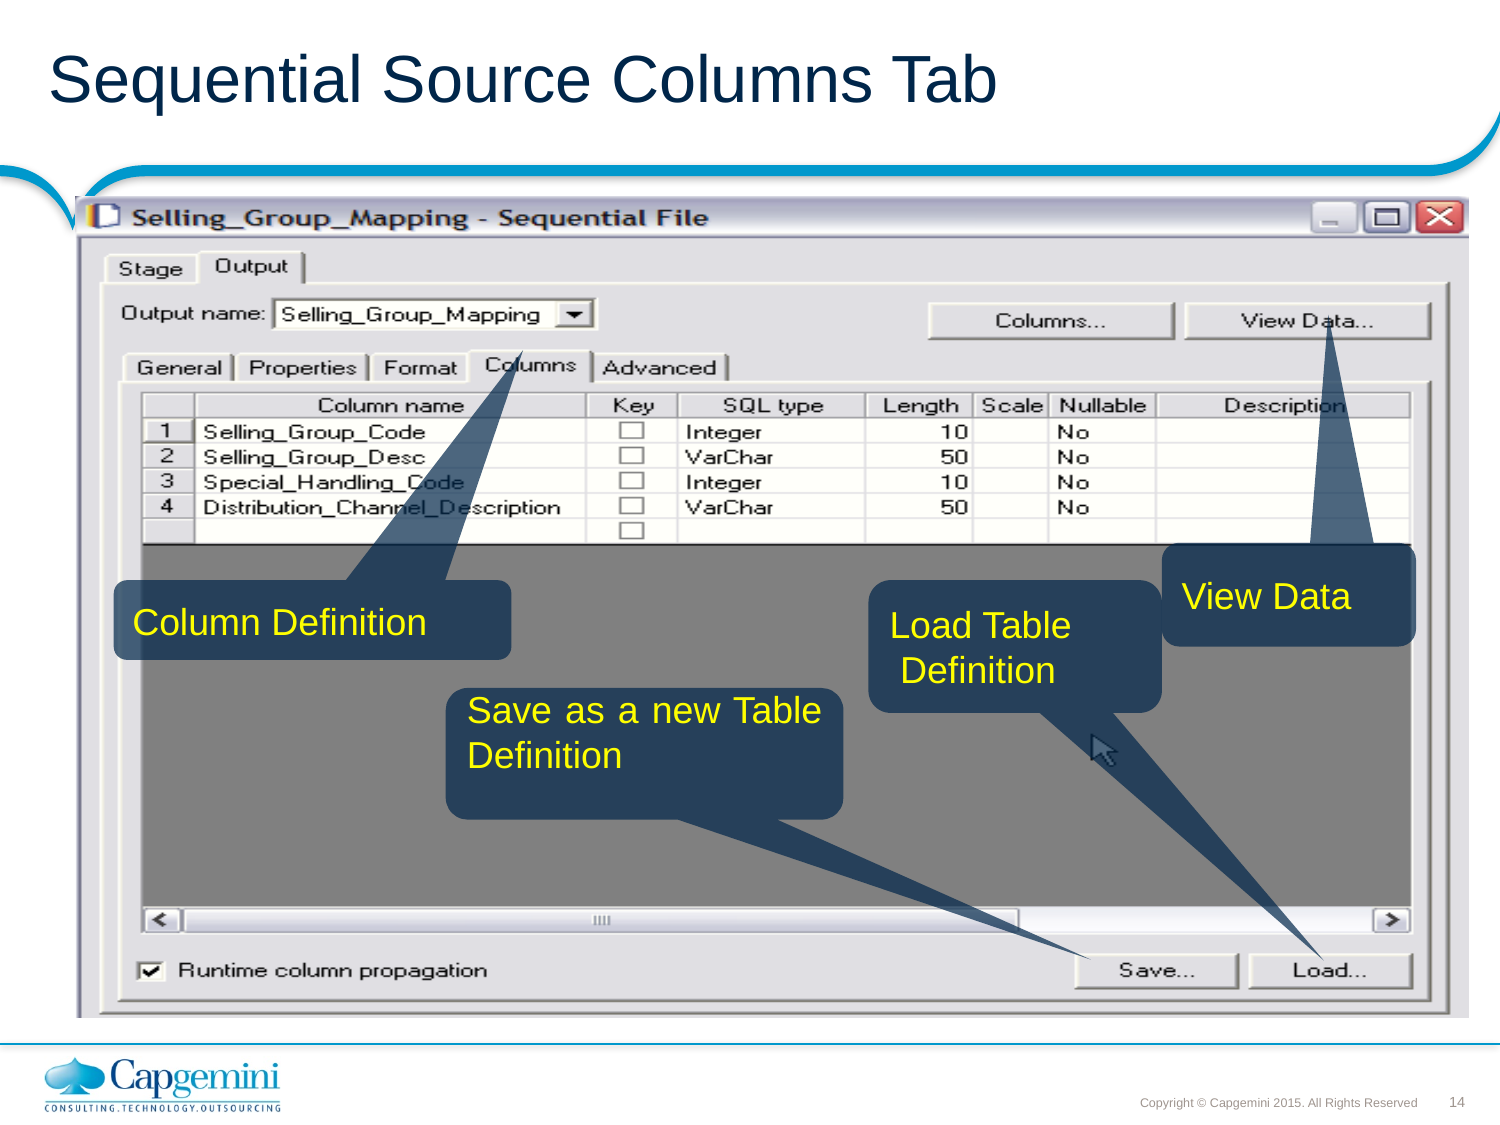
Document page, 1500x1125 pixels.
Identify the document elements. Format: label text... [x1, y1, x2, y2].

picture [74, 195, 1470, 1019]
picture [44, 1056, 281, 1113]
title Sequential Source Columns Tab [0, 0, 1500, 165]
